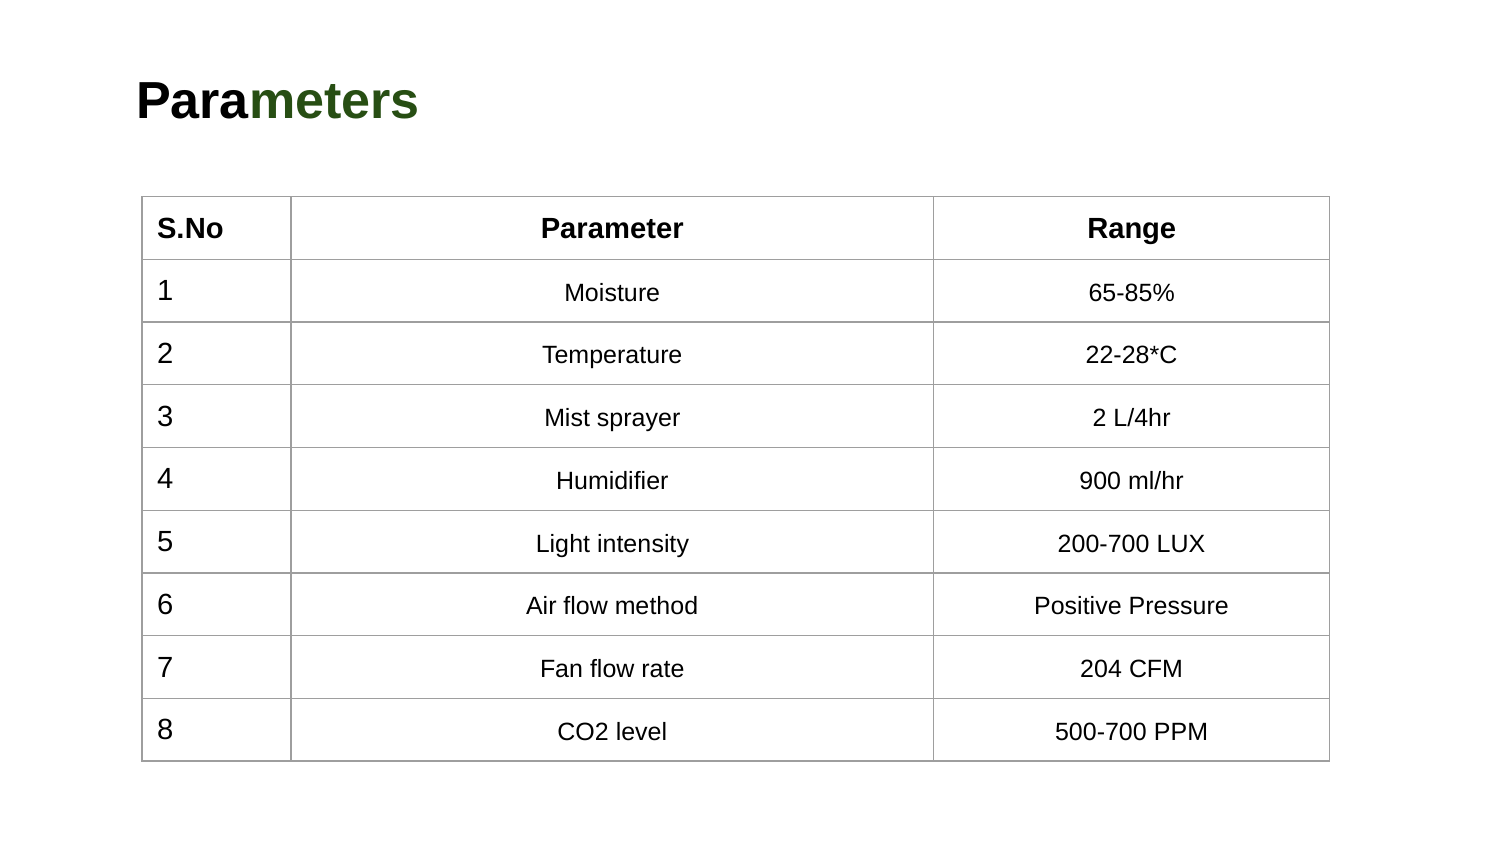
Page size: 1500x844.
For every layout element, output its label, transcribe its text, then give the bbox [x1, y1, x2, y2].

table_cell Light intensity [292, 511, 933, 572]
table_header Range [934, 197, 1329, 259]
table_cell 6 [143, 574, 290, 635]
table_cell 4 [143, 448, 290, 510]
table_cell 1 [143, 260, 290, 321]
table_header Parameter [292, 197, 933, 259]
table_cell 200-700 LUX [934, 511, 1329, 572]
table_cell CO2 level [292, 699, 933, 760]
table_cell Moisture [292, 260, 933, 321]
table_cell 204 CFM [934, 636, 1329, 698]
table_cell 3 [143, 385, 290, 447]
table_header S.No [143, 197, 290, 259]
table_cell 900 ml/hr [934, 448, 1329, 510]
table_cell Positive Pressure [934, 574, 1329, 635]
table_cell Fan flow rate [292, 636, 933, 698]
table_cell 5 [143, 511, 290, 572]
table_cell 8 [143, 699, 290, 760]
table_cell Mist sprayer [292, 385, 933, 447]
table_cell 500-700 PPM [934, 699, 1329, 760]
text_box Parameters [121, 51, 1000, 144]
table_cell 7 [143, 636, 290, 698]
table_cell 22-28*C [934, 323, 1329, 384]
table_cell 2 L/4hr [934, 385, 1329, 447]
table_cell 65-85% [934, 260, 1329, 321]
table_cell Temperature [292, 323, 933, 384]
table_cell Air flow method [292, 574, 933, 635]
table_cell Humidifier [292, 448, 933, 510]
table_cell 2 [143, 323, 290, 384]
